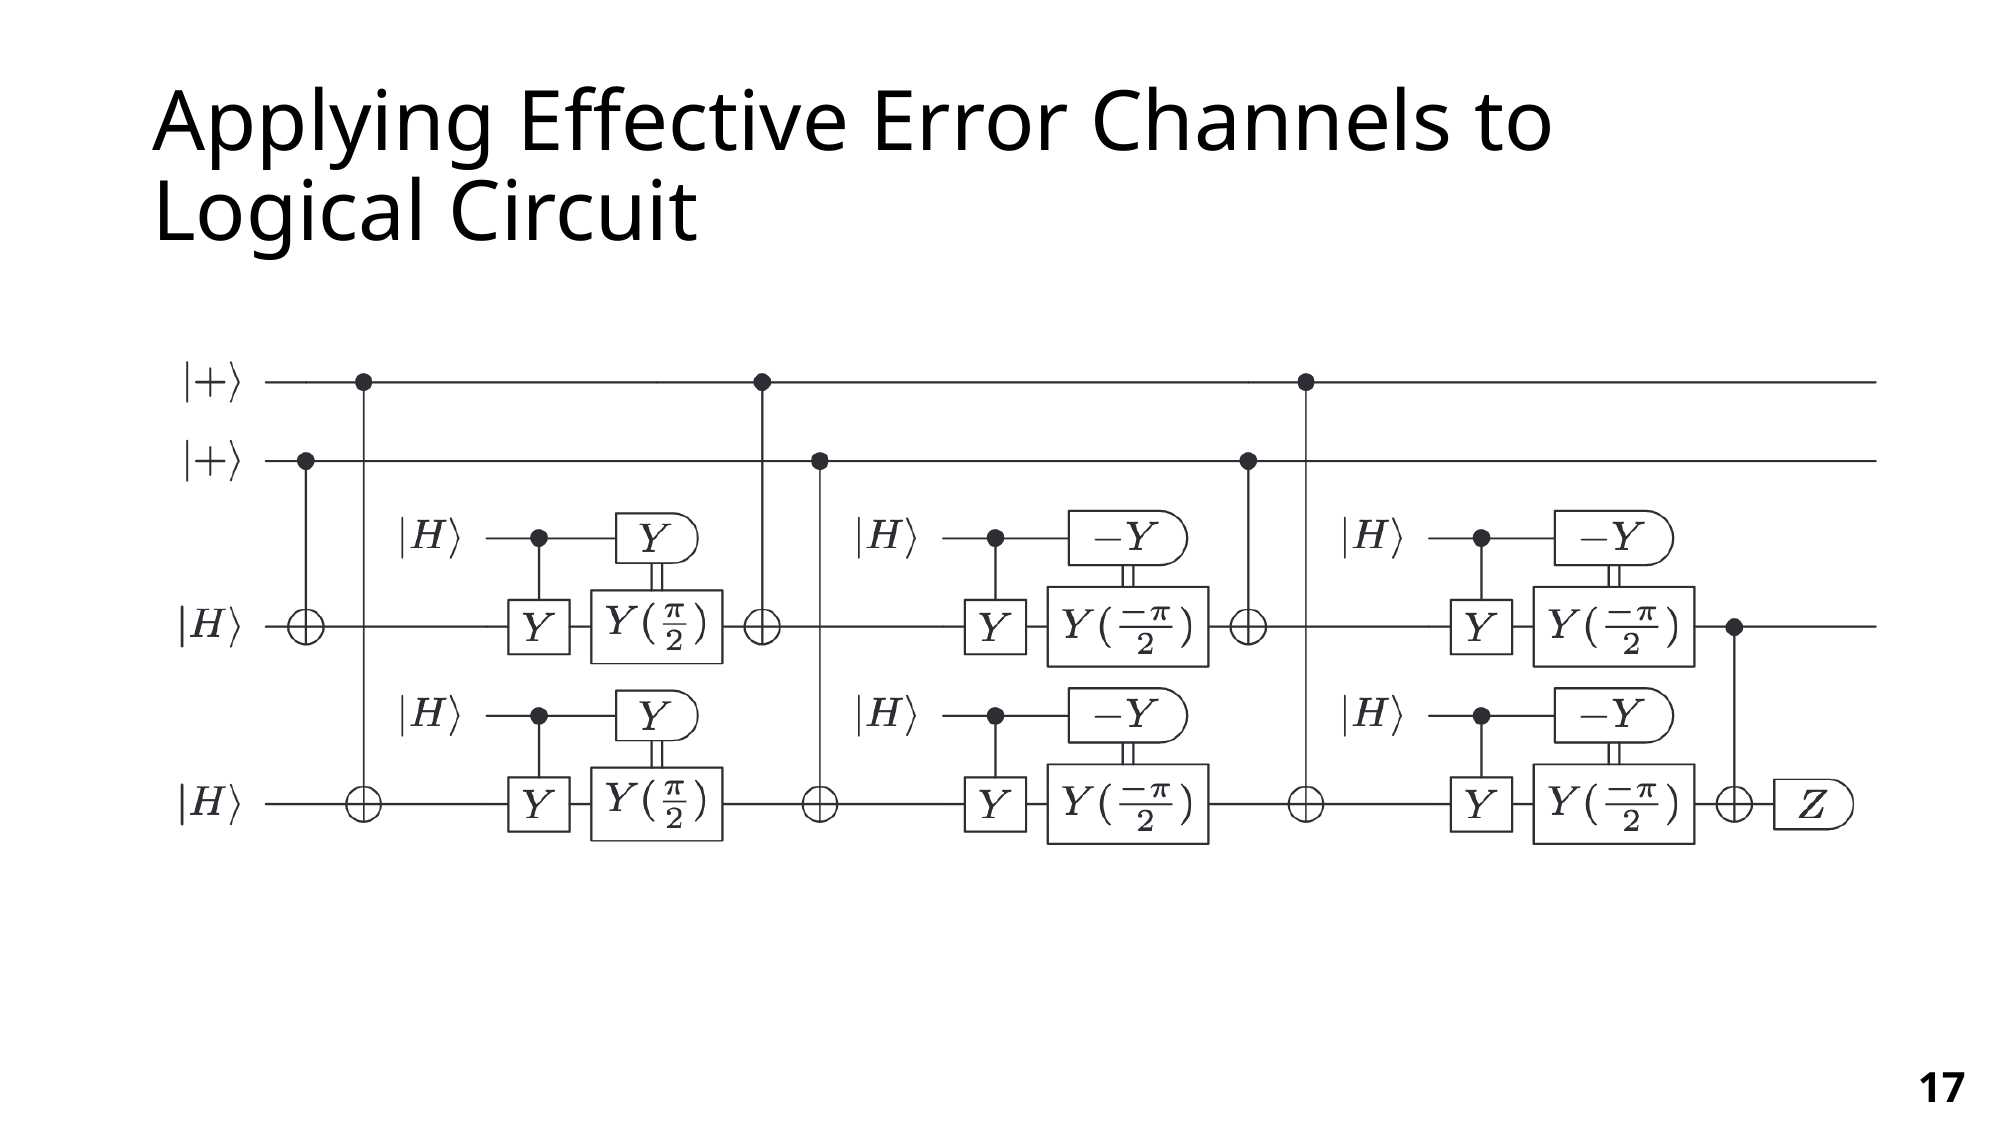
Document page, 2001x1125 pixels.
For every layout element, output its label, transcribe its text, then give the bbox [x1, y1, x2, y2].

picture [148, 319, 1919, 898]
title Applying Effective Error Channels to Logical Circuit [137, 59, 1863, 278]
text_box 17 [1903, 1053, 1982, 1118]
